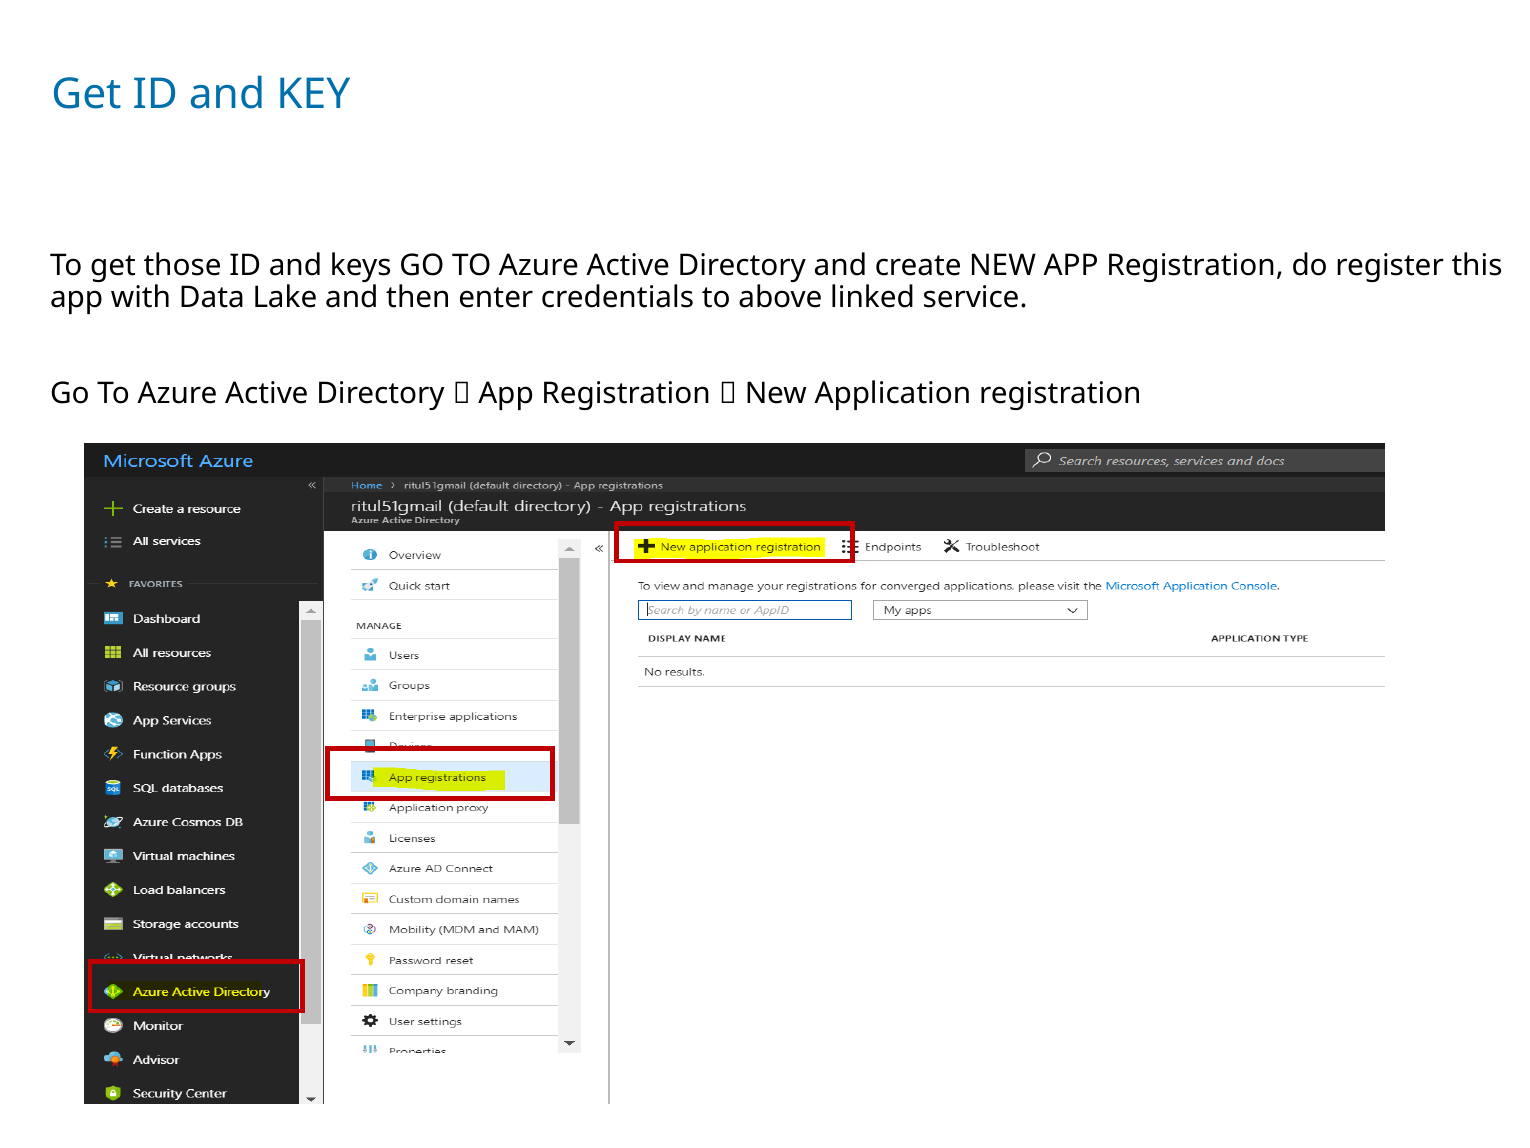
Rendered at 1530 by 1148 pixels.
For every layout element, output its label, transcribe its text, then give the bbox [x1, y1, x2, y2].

title Get ID and KEY [50, 68, 1479, 213]
list To get those ID and keys GO TO Azure Active Directory and create NEW APP Registration, do register this app with Data Lake and then enter credentials to above linked service. Go To Azure Active Directory  App Registration  New Application registration [49, 249, 1530, 1028]
picture [84, 443, 1385, 1104]
